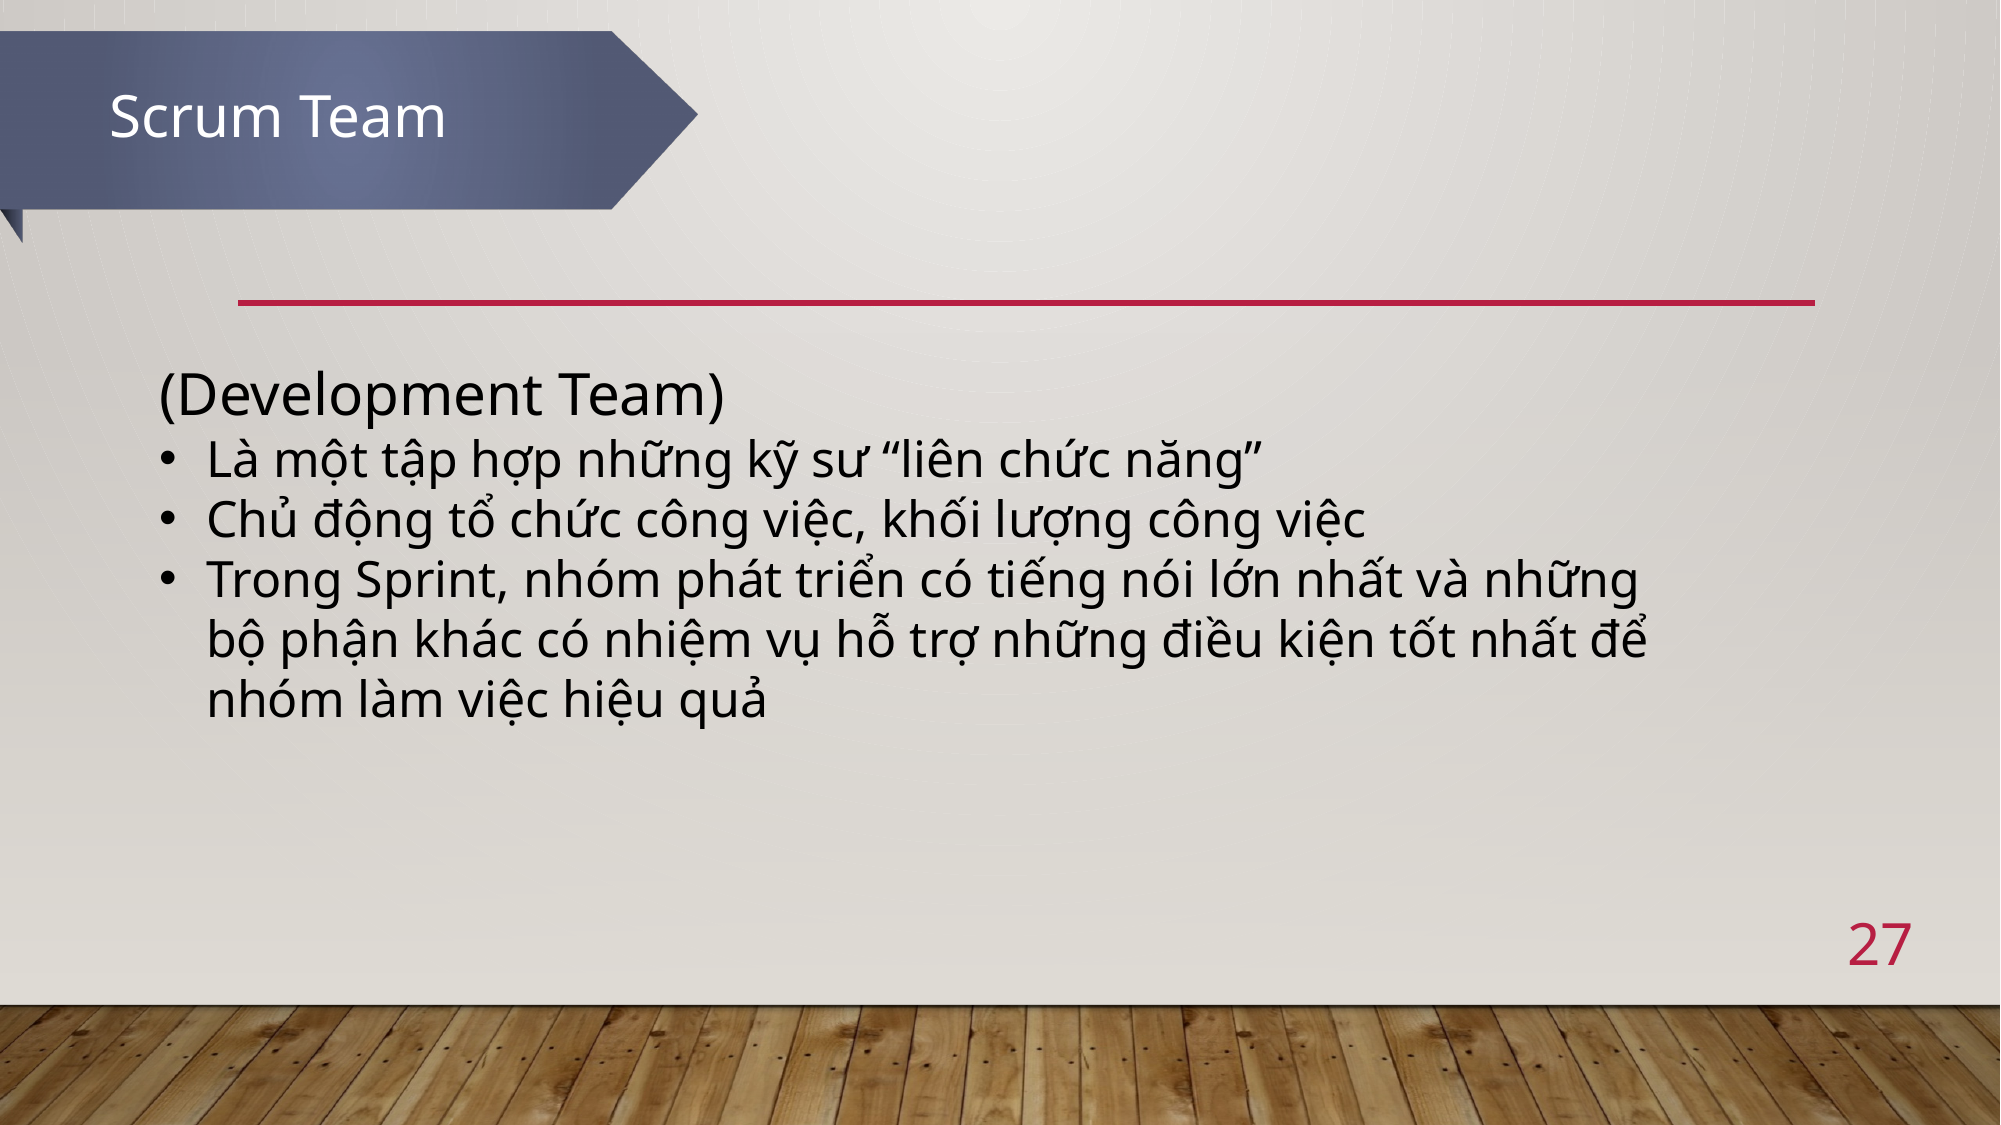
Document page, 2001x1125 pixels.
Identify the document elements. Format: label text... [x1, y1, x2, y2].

picture [0, 31, 698, 243]
text_box (Development Team) Là một tập hợp những kỹ sư “liên chức năng” Chủ động tổ chức công việc, khối lượng công việc Trong Sprint, nhóm phát triển có tiếng nói lớn nhất và những bộ phận khác có nhiệm vụ hỗ trợ những điều kiện tốt nhất để nhóm làm việc hiệu quả [144, 349, 1698, 805]
slide_number 27 [1795, 899, 1929, 983]
picture [0, 1005, 2000, 1125]
